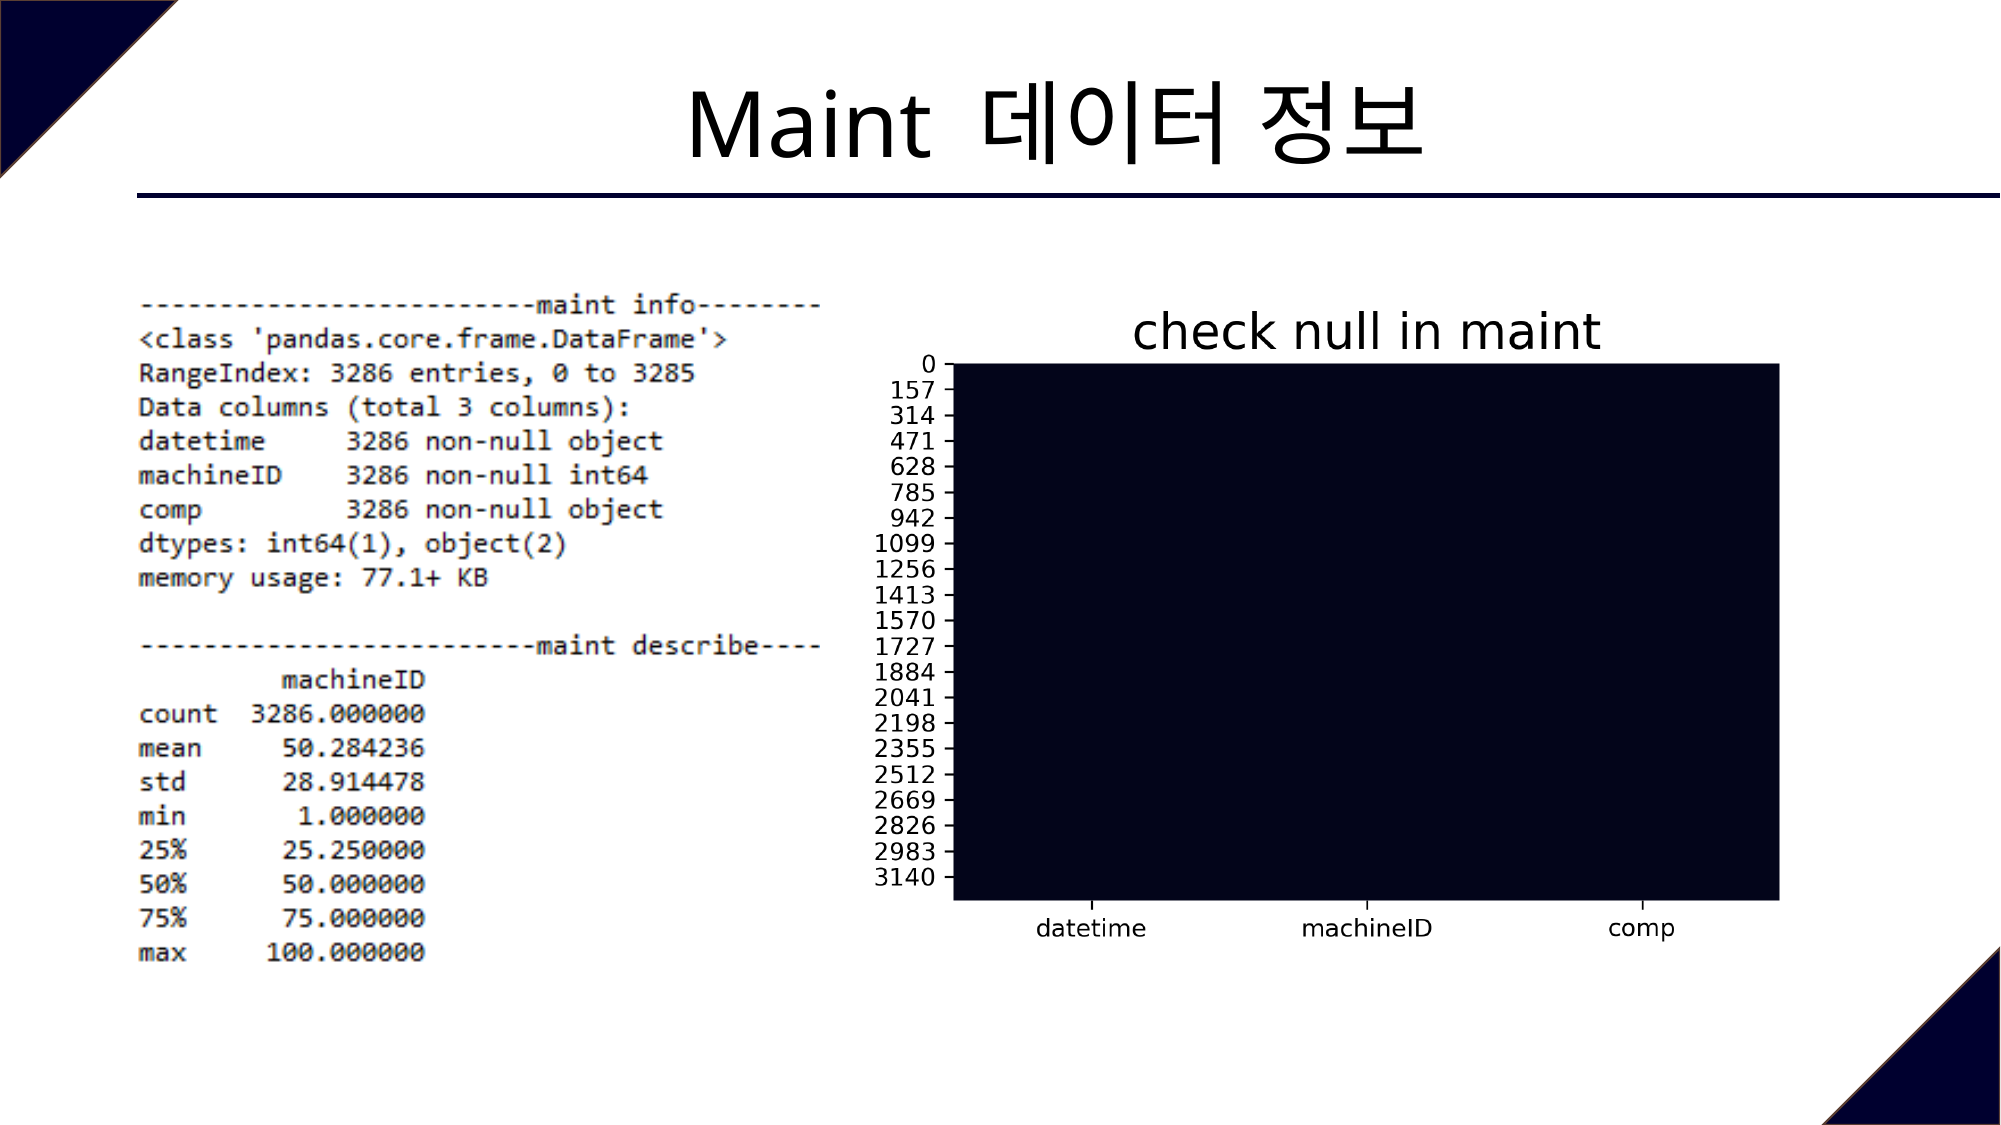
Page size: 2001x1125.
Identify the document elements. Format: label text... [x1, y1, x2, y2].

picture [137, 278, 1886, 989]
title Maint 데이터 정보 [137, 59, 2000, 196]
